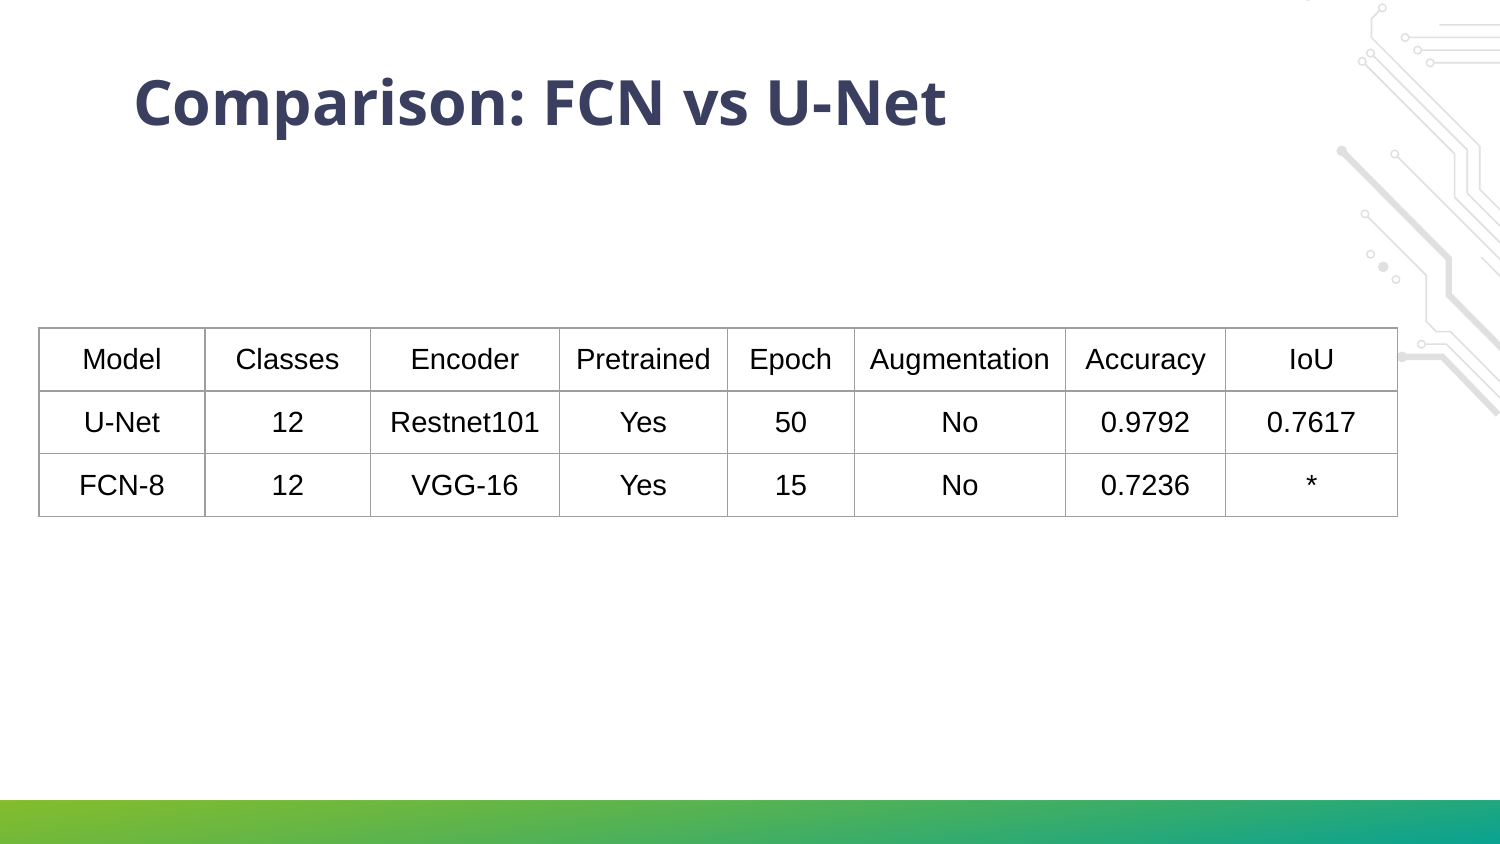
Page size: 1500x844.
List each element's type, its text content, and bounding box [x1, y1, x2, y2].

table_cell Restnet101 [371, 392, 559, 453]
table_header Accuracy [1066, 329, 1225, 390]
table_header Classes [206, 329, 370, 390]
table_cell VGG-16 [371, 454, 559, 516]
table_header Encoder [371, 329, 559, 390]
table_header Augmentation [855, 329, 1065, 390]
table_header IoU [1226, 329, 1397, 390]
title Comparison: FCN vs U-Net [118, 48, 1382, 142]
picture [0, 800, 1500, 844]
table_header Epoch [728, 329, 854, 390]
table_cell 0.7617 [1226, 392, 1397, 453]
table_header Pretrained [560, 329, 727, 390]
table_cell 0.9792 [1066, 392, 1225, 453]
table_cell FCN-8 [40, 454, 204, 516]
table_cell Yes [560, 454, 727, 516]
table_cell Yes [560, 392, 727, 453]
table_cell No [855, 392, 1065, 453]
table_cell * [1226, 454, 1397, 516]
table_cell 0.7236 [1066, 454, 1225, 516]
table_cell No [855, 454, 1065, 516]
table_header Model [40, 329, 204, 390]
table_cell 12 [206, 454, 370, 516]
table_cell U-Net [40, 392, 204, 453]
table_cell 50 [728, 392, 854, 453]
table_cell 12 [206, 392, 370, 453]
table_cell 15 [728, 454, 854, 516]
